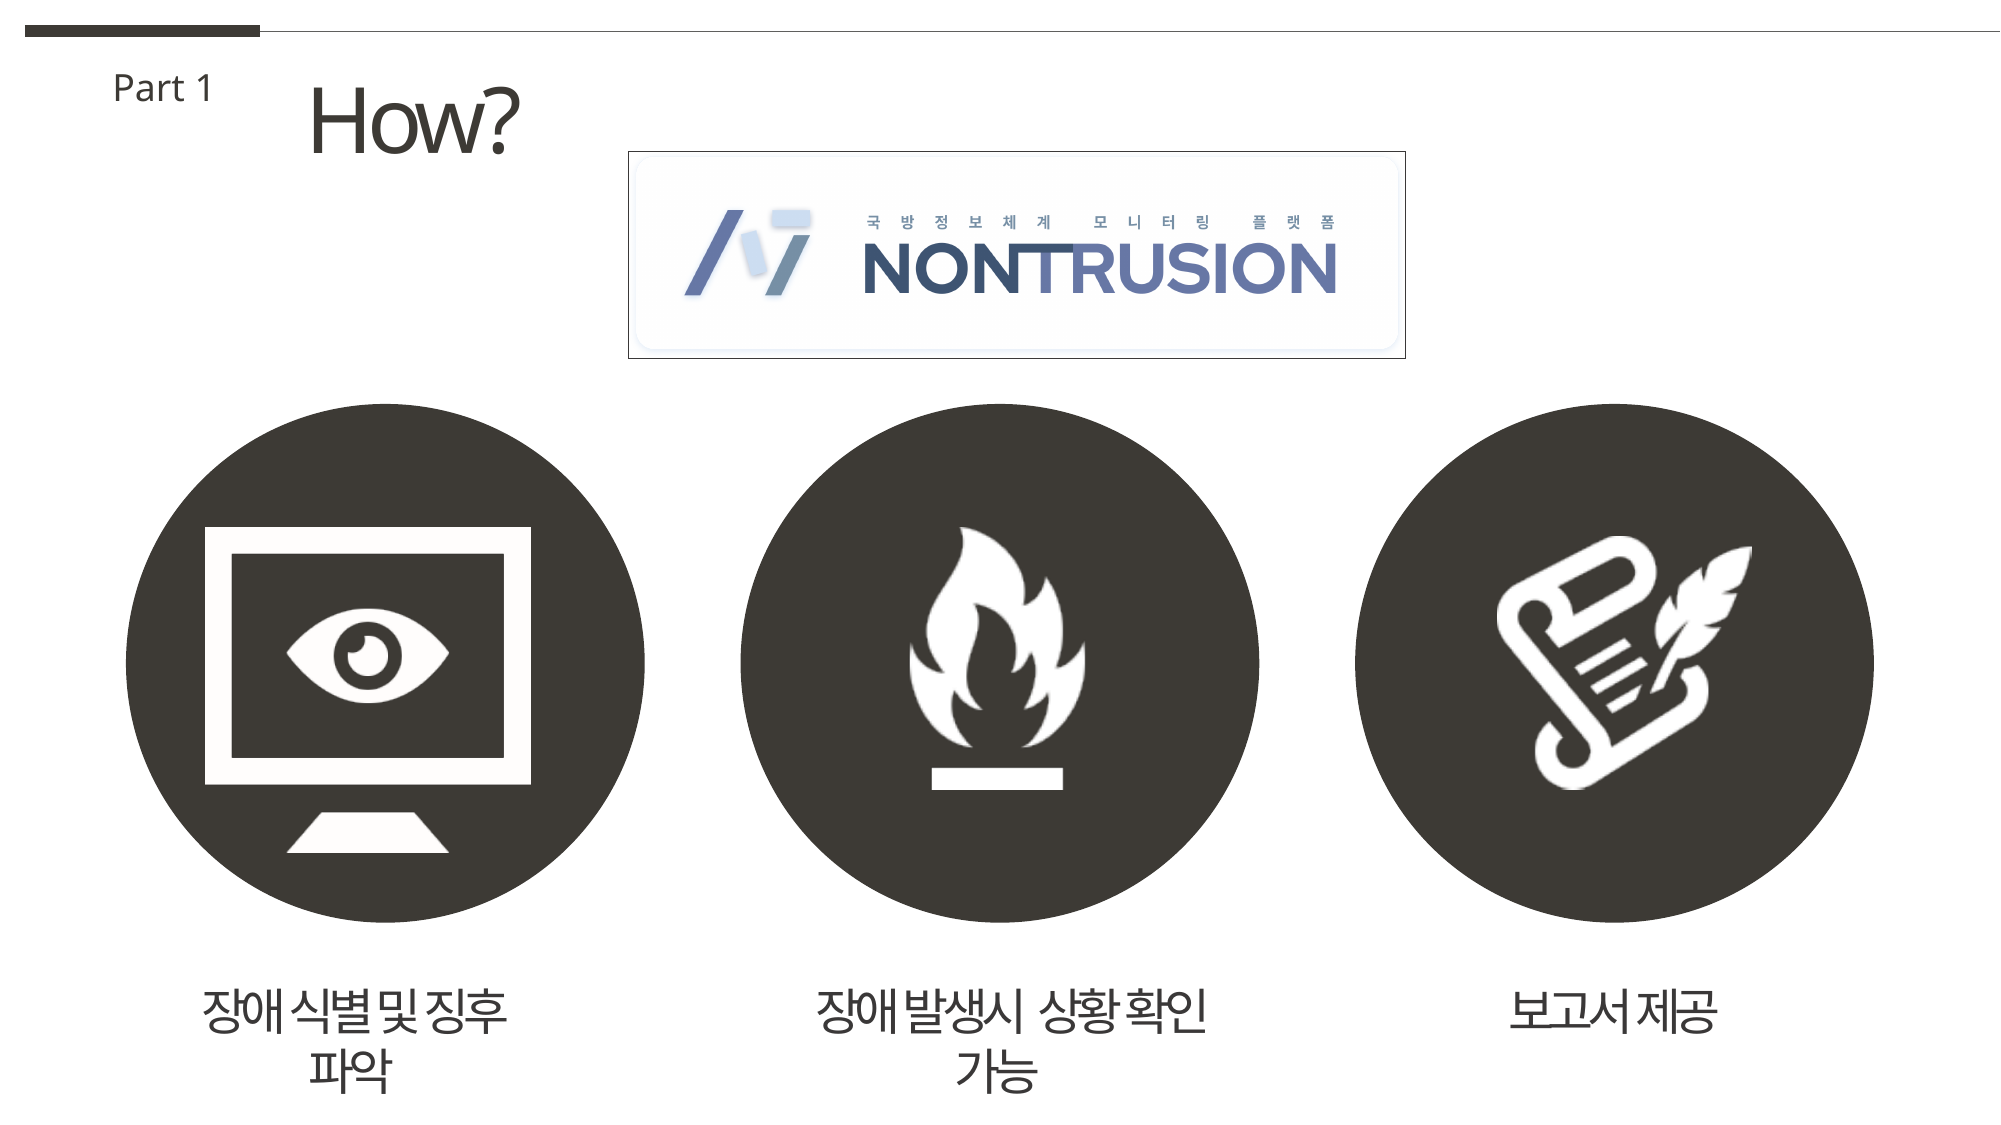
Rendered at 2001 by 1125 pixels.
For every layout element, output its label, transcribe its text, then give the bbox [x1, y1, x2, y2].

text_box [124, 402, 646, 924]
text_box 장애 발생시 상황 확인 가능 [738, 973, 1258, 1108]
text_box [1354, 402, 1875, 924]
text_box 보고서 제공 [1446, 973, 1783, 1048]
text_box [739, 402, 1261, 924]
text_box 장애 식별 및 징후 파악 [150, 973, 554, 1108]
picture [205, 527, 531, 853]
text_box Part 1 [97, 56, 232, 117]
picture [628, 150, 1406, 359]
picture [1497, 536, 1752, 790]
text_box How? [290, 54, 538, 179]
picture [866, 527, 1130, 790]
